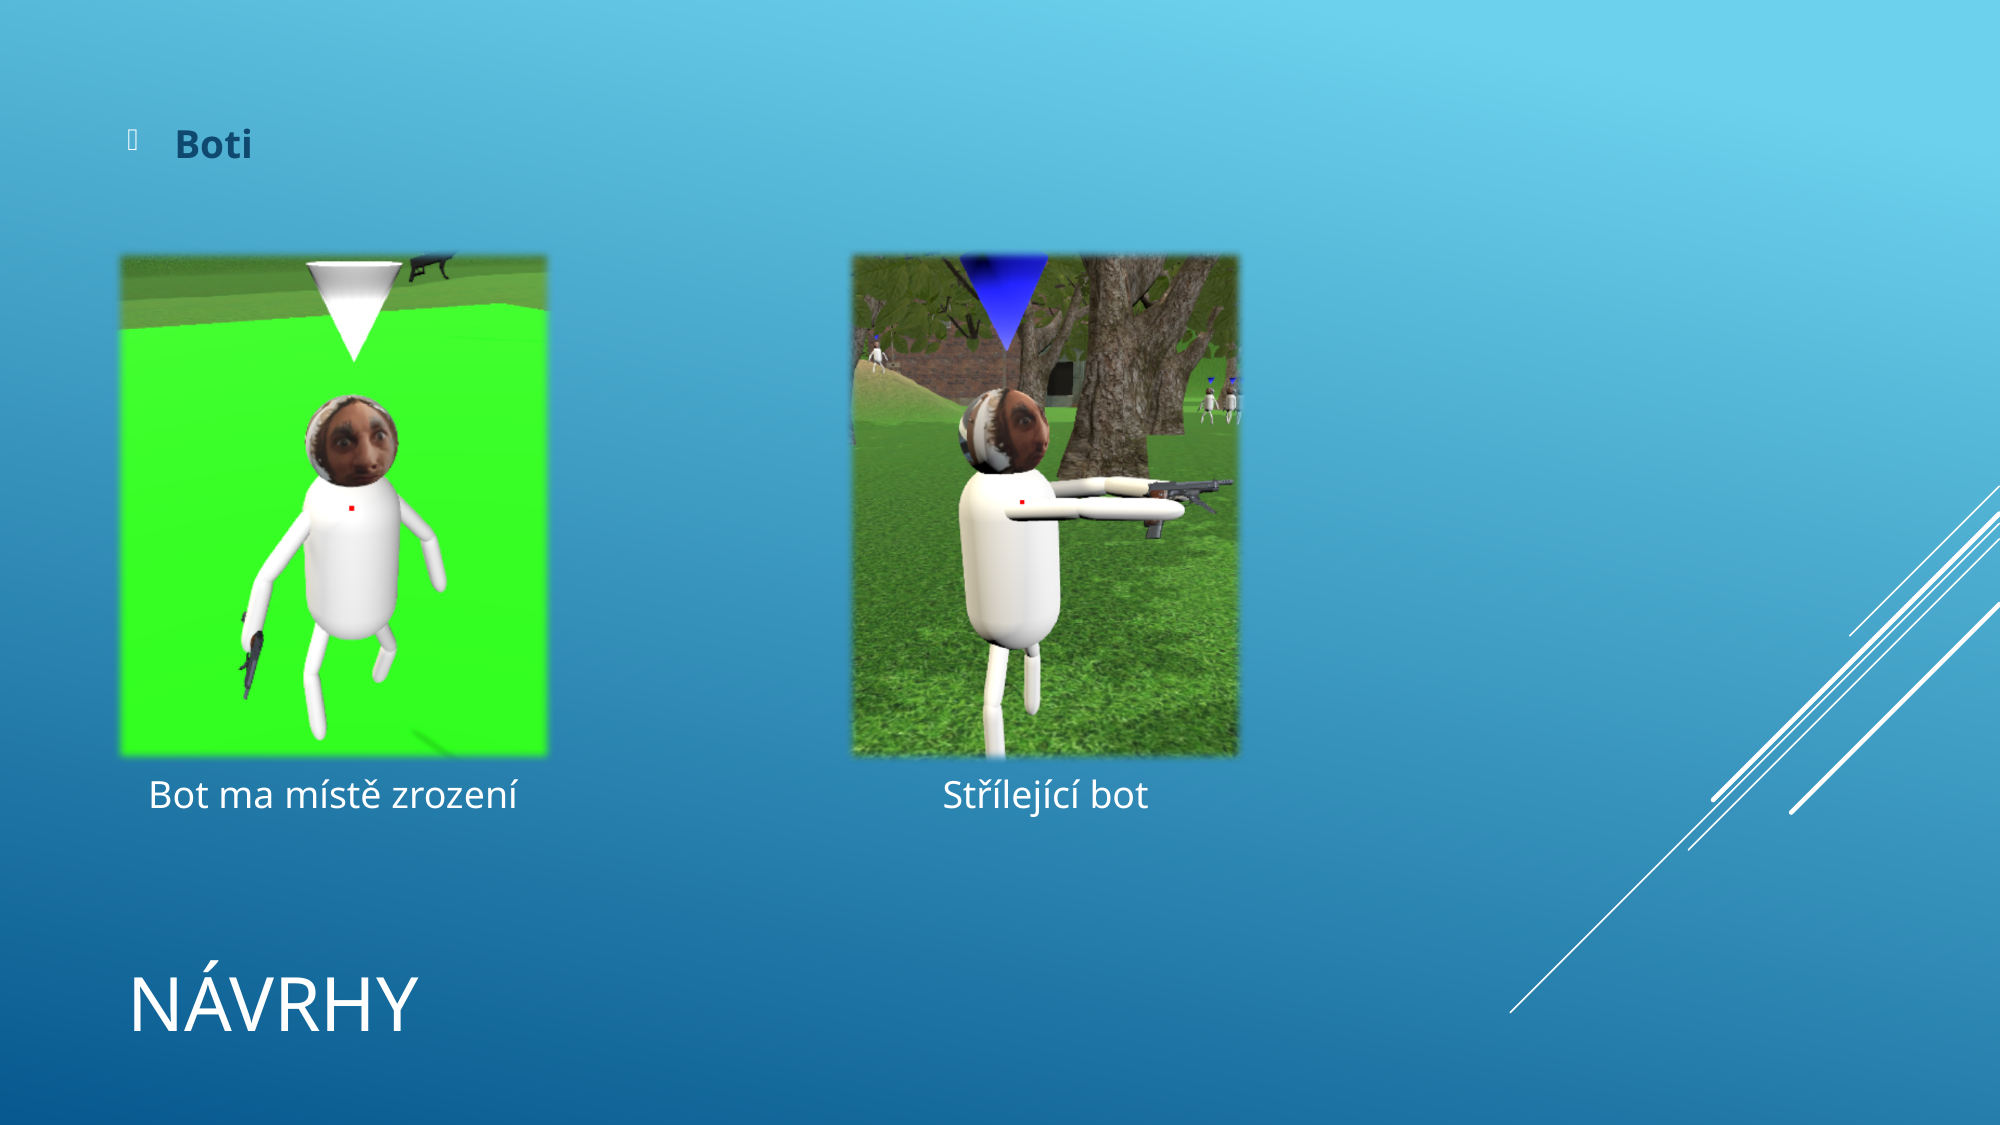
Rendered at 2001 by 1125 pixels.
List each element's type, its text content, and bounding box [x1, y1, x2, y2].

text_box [111, 247, 555, 825]
list Boti [112, 112, 1513, 175]
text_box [844, 247, 1247, 825]
title Návrhy [112, 877, 1513, 1125]
